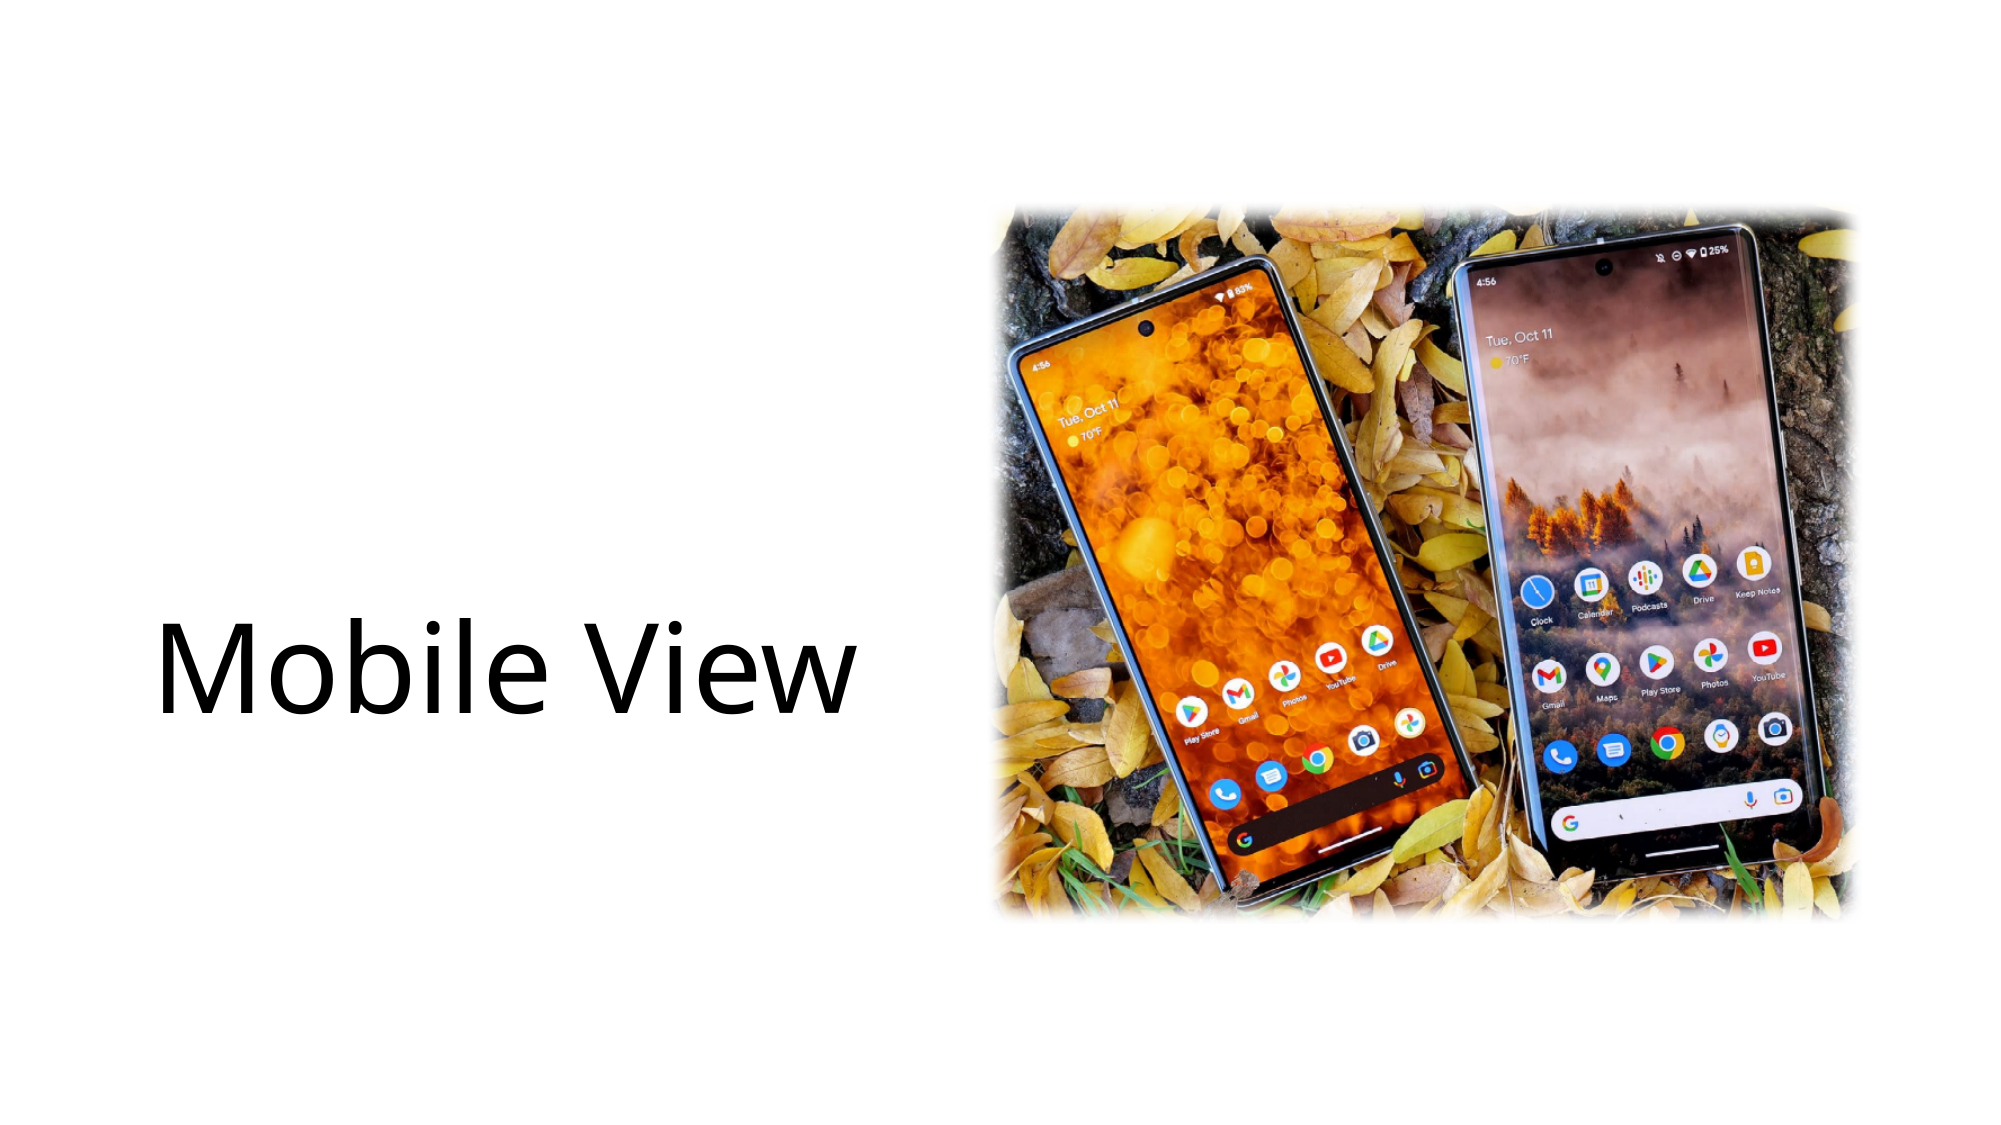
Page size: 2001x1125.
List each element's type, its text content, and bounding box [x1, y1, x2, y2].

picture [987, 200, 1862, 925]
title Mobile View [136, 280, 987, 749]
